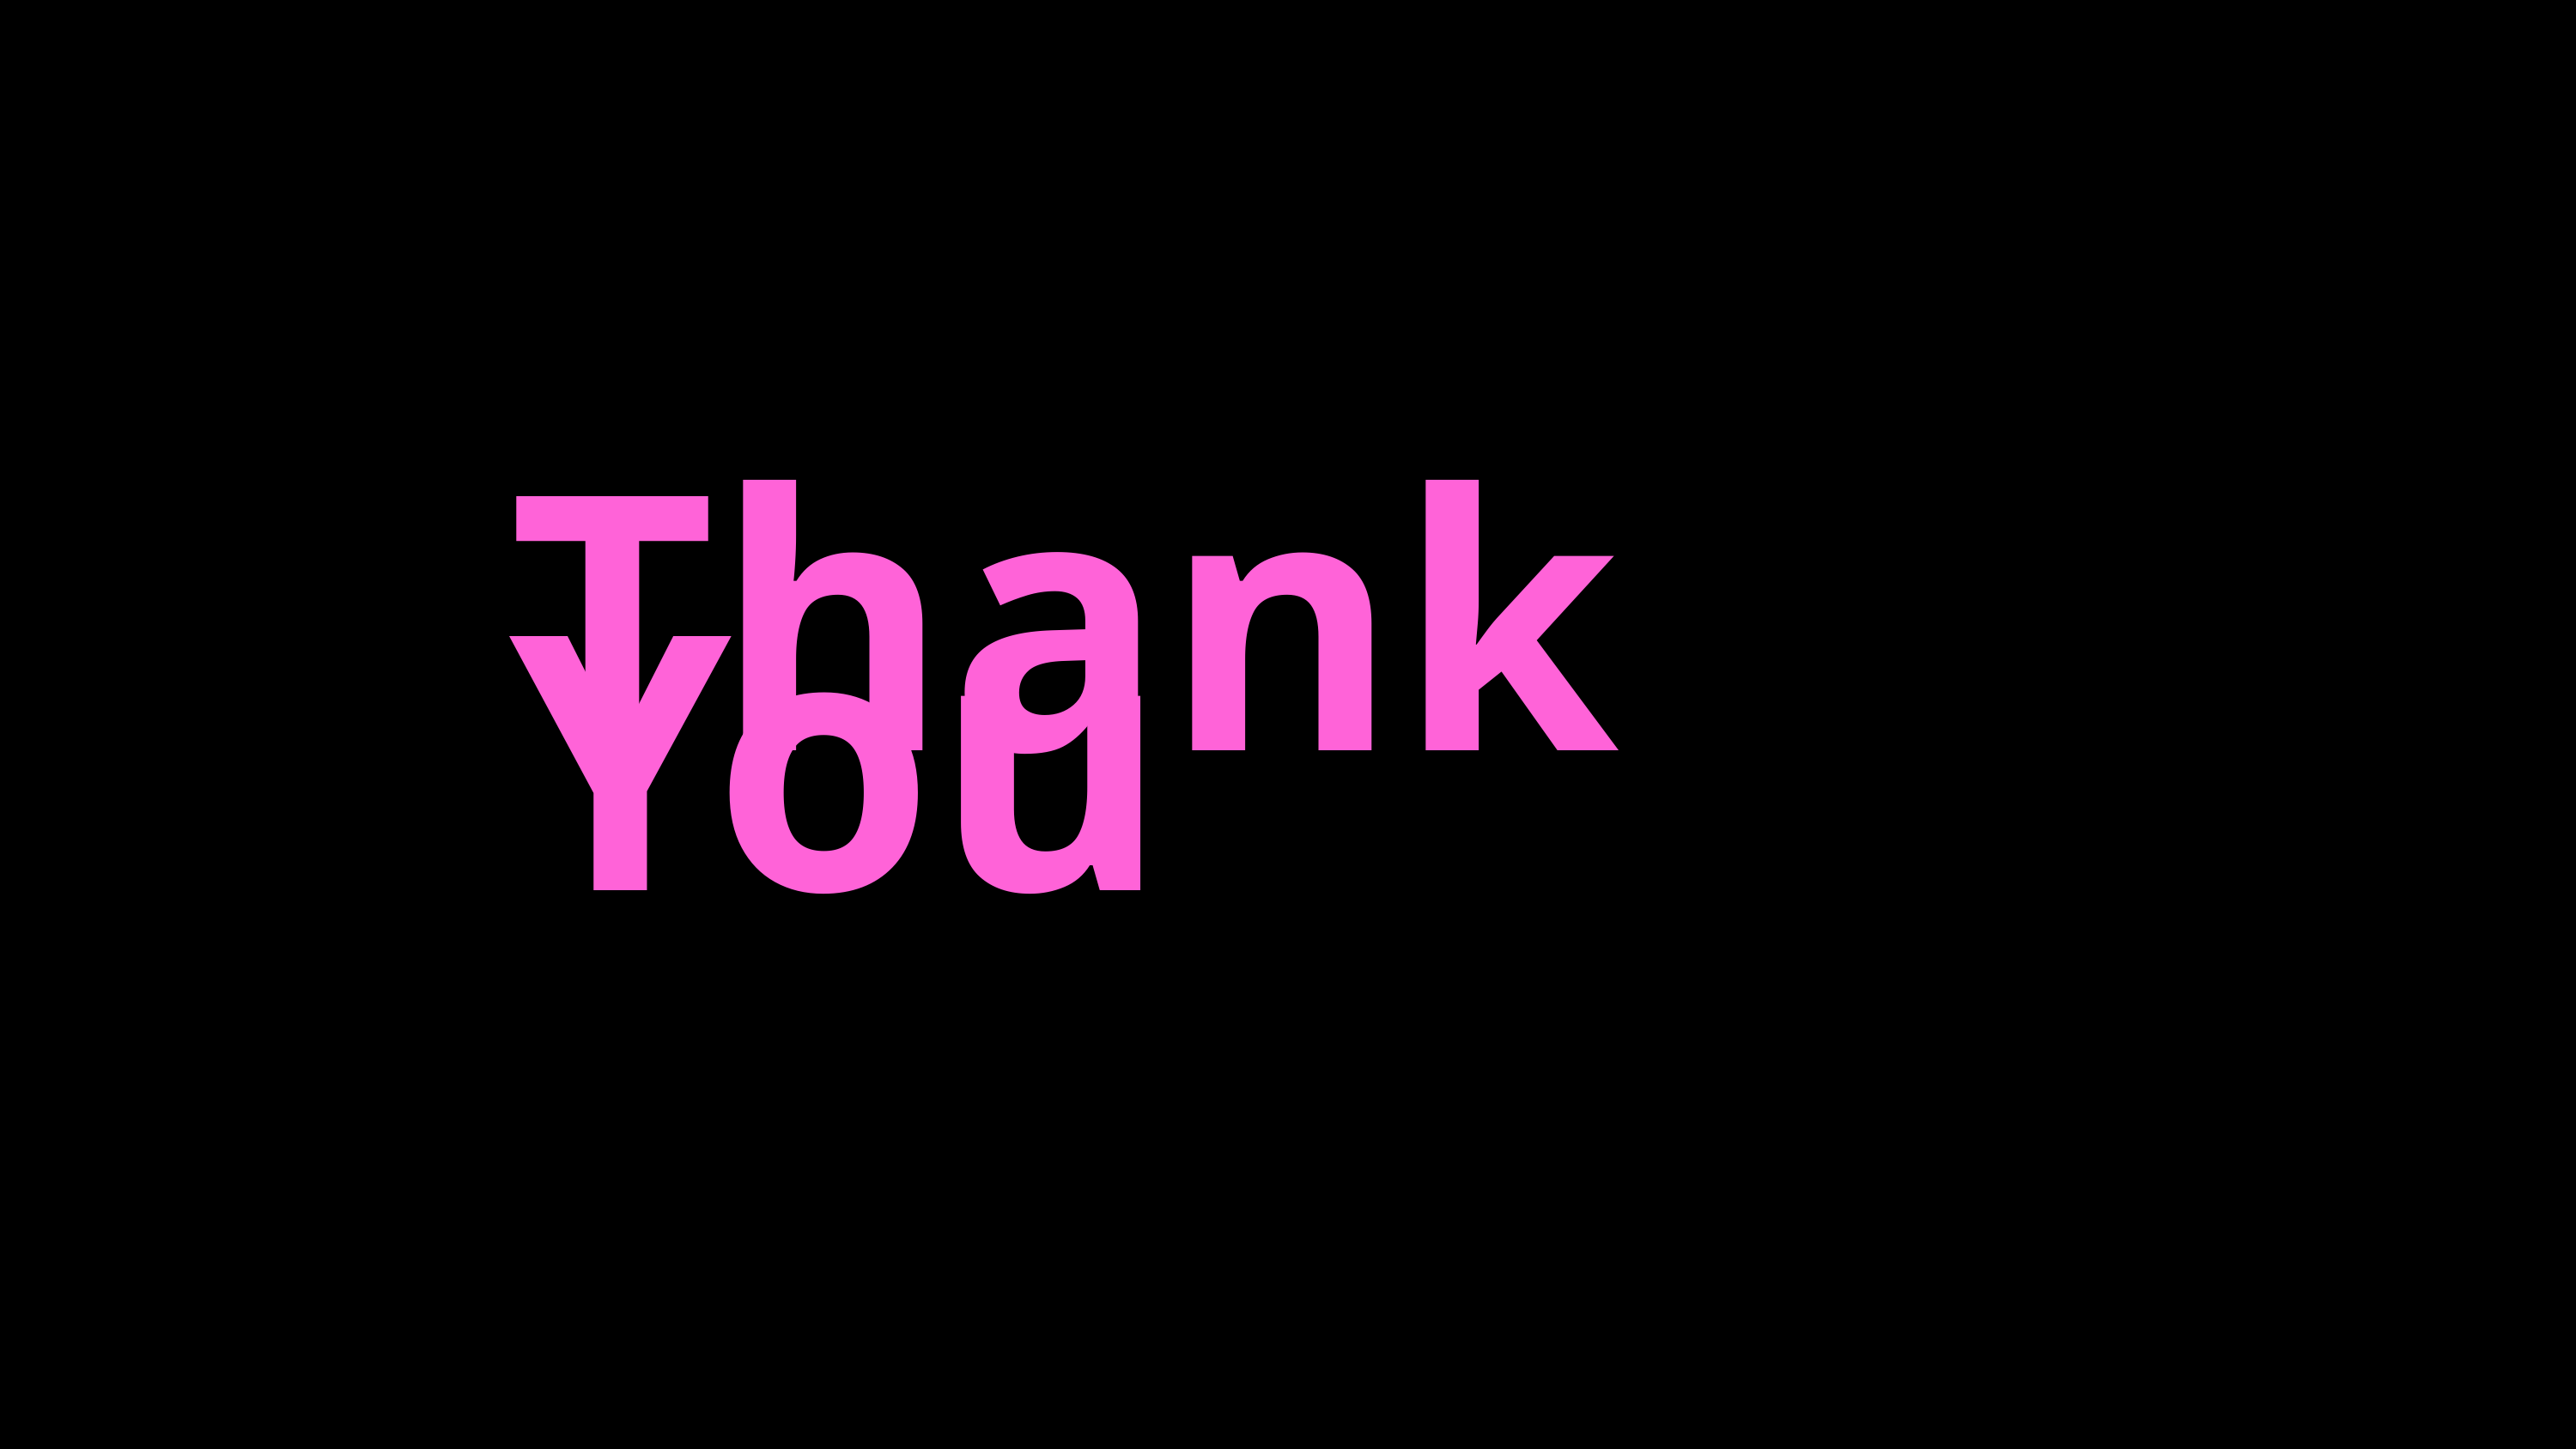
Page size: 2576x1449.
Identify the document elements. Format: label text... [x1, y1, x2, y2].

text_box Thank You [509, 681, 2067, 962]
